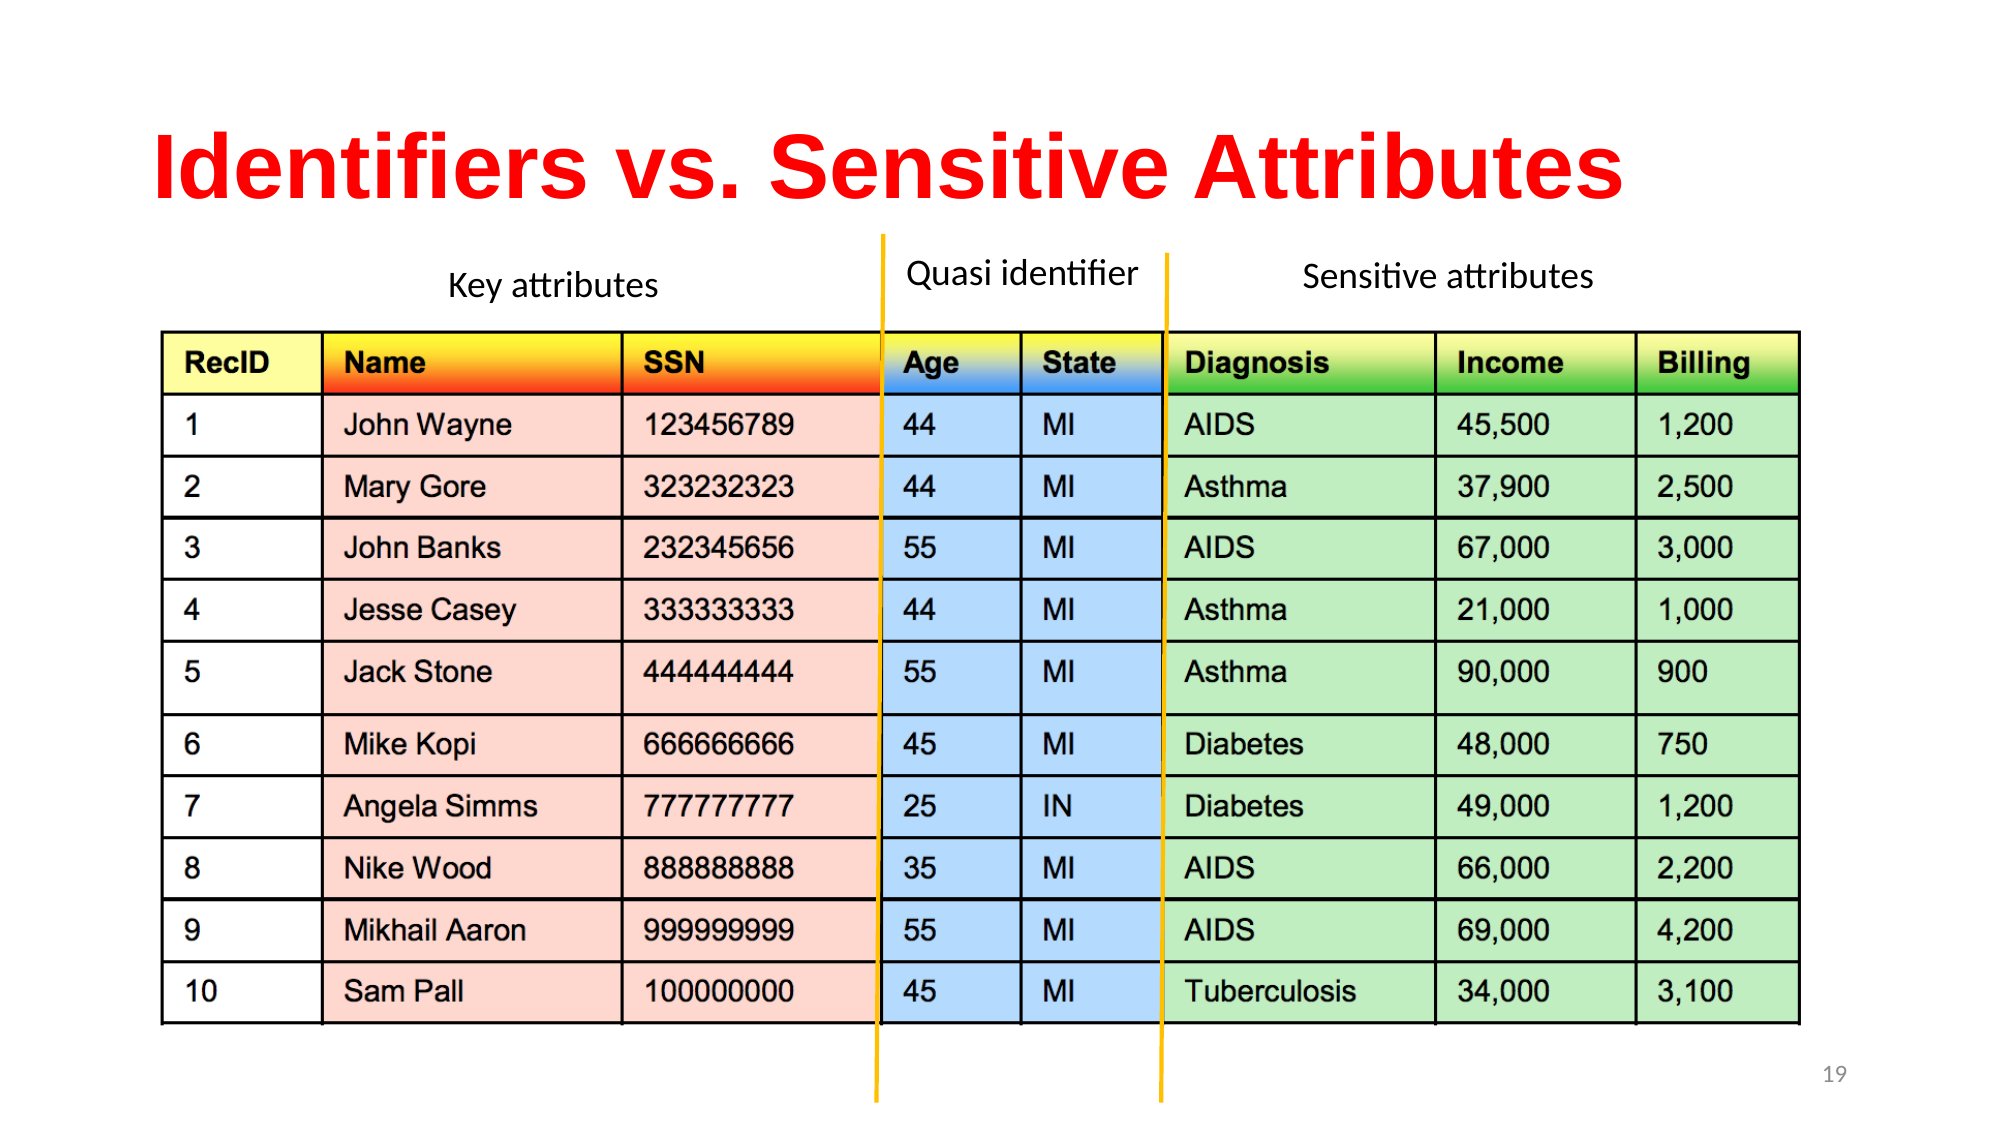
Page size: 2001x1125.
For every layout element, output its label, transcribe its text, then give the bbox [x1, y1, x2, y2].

picture [1168, 313, 1833, 1045]
text_box Sensitive attributes [1287, 243, 1610, 304]
text_box Key attributes [433, 252, 675, 313]
text_box Quasi identifier [891, 240, 1155, 301]
title Identifiers vs. Sensitive Attributes [137, 59, 1863, 278]
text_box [876, 233, 884, 1103]
picture [884, 313, 1161, 1045]
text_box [1161, 252, 1168, 1103]
picture [142, 313, 876, 1045]
slide_number 19 [1412, 1042, 1863, 1103]
